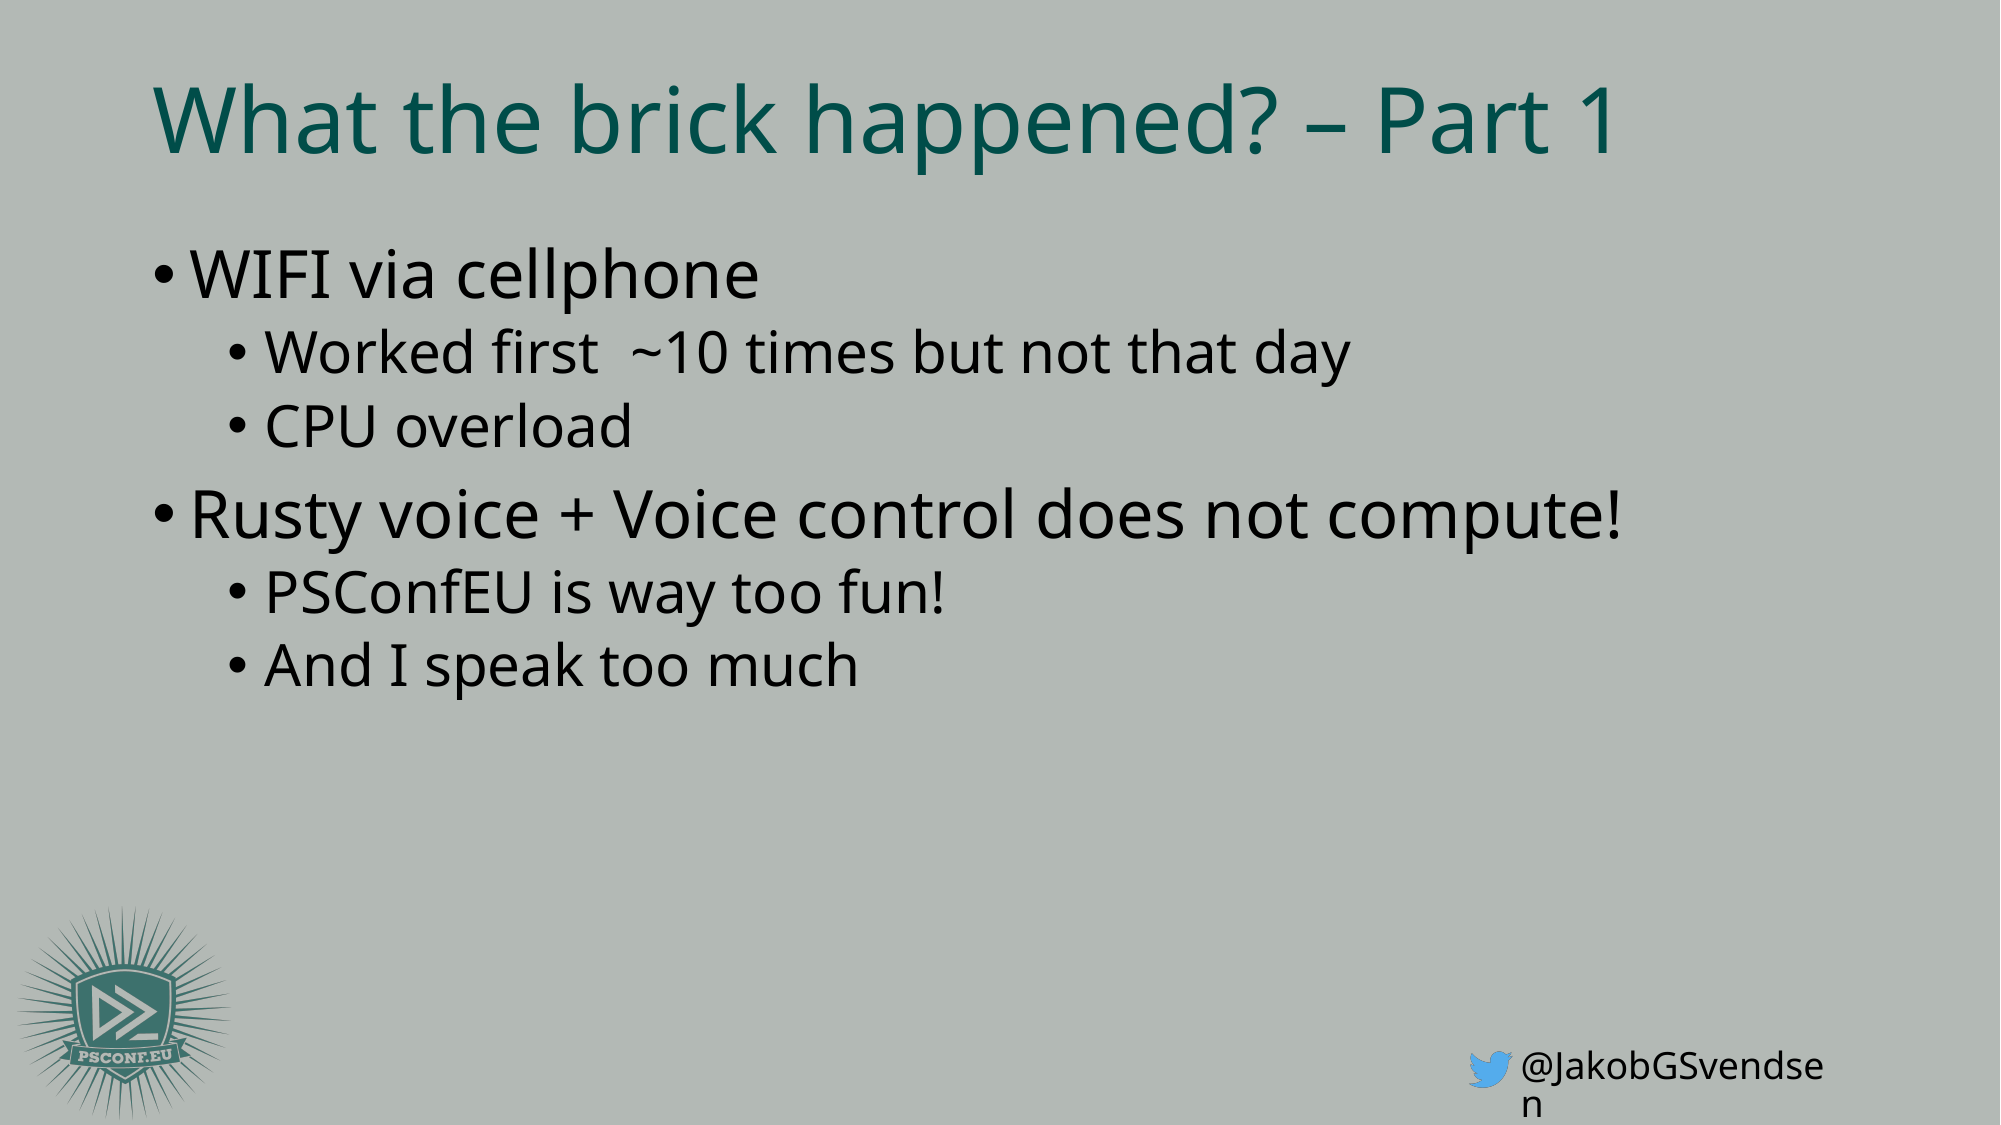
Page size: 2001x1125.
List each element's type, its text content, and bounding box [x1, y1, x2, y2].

list WIFI via cellphone Worked first ~10 times but not that day CPU overload Rusty voice + Voice control does not compute! PSConfEU is way too fun! And I speak too much [137, 233, 1863, 1014]
footer @JakobGSvendsen [1505, 1037, 1863, 1098]
picture [1458, 1037, 1523, 1103]
title What the brick happened? – Part 1 [137, 59, 1863, 188]
